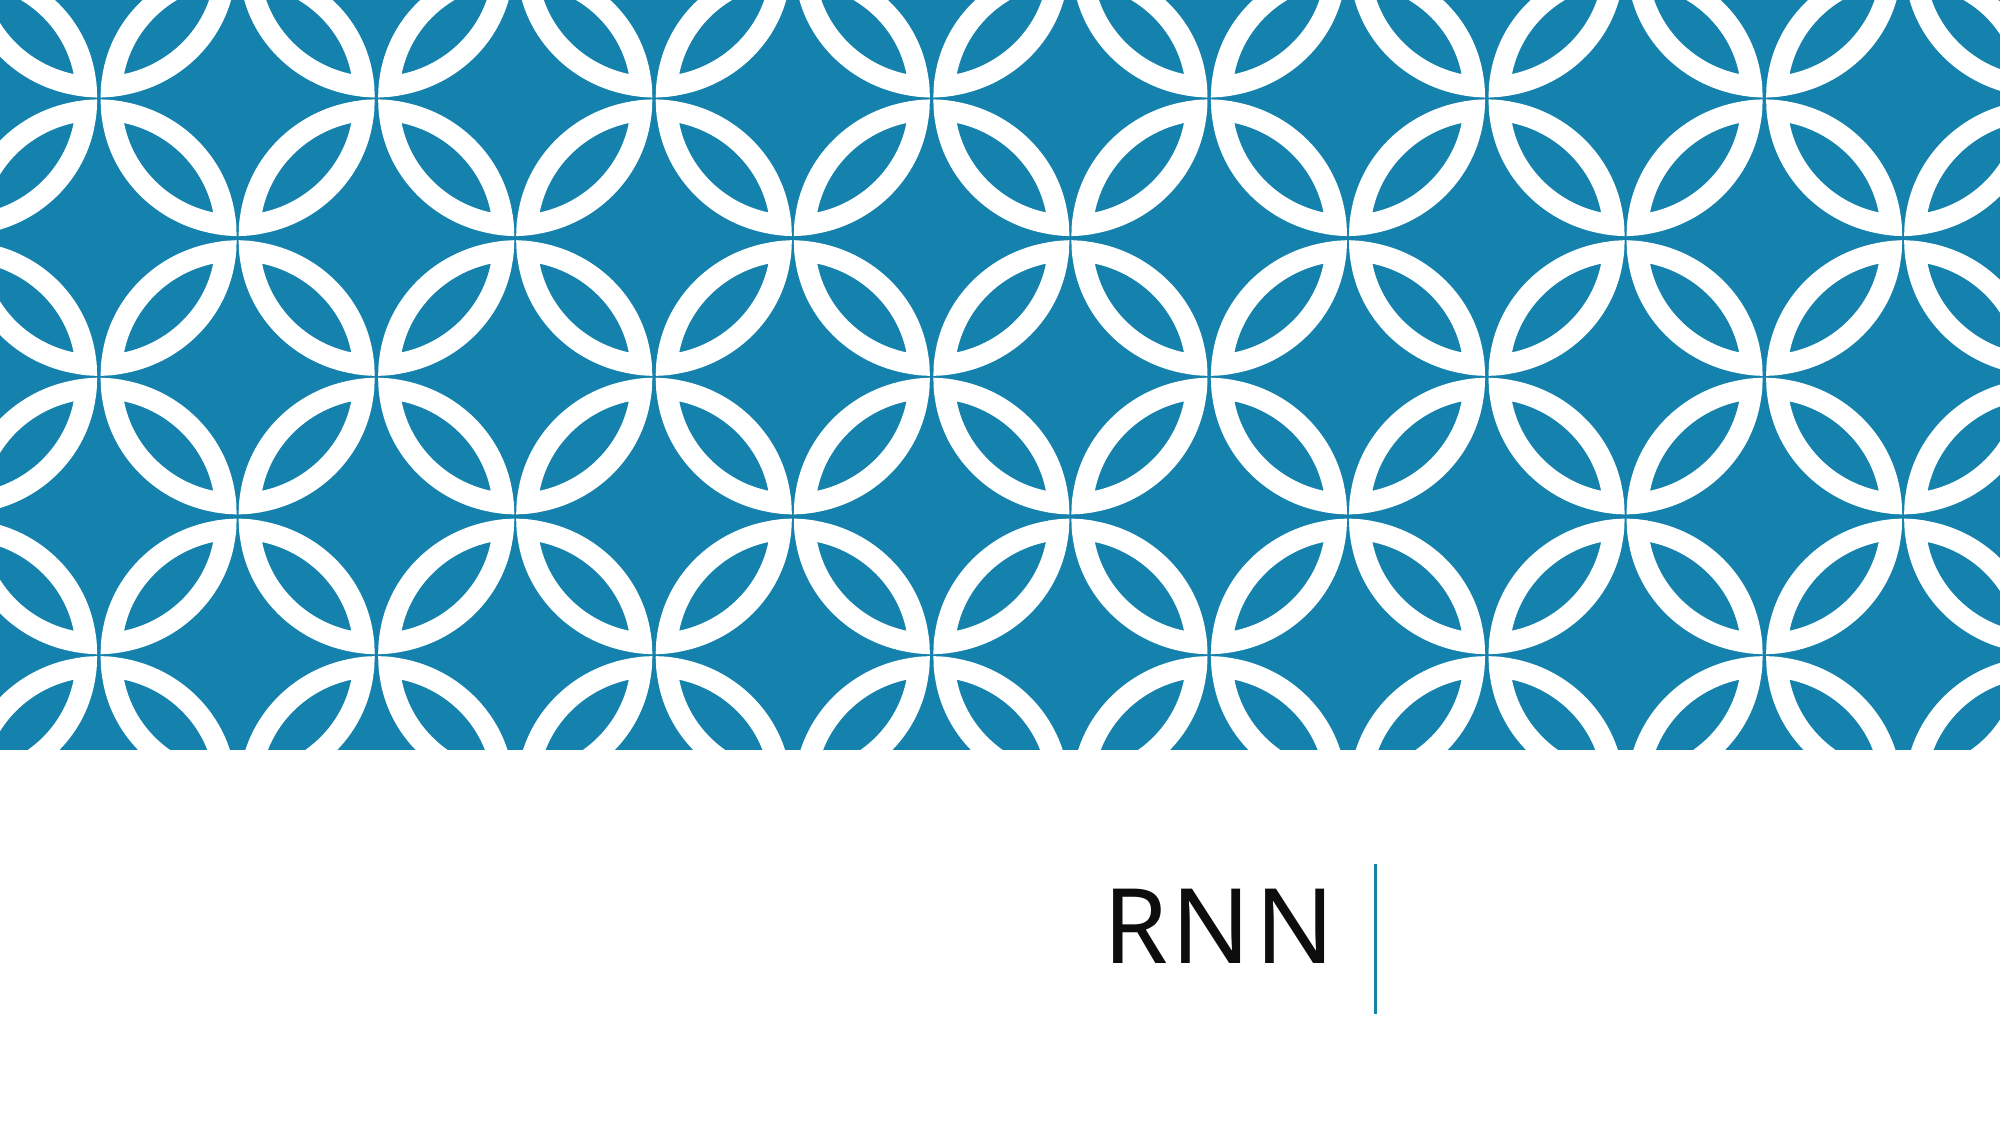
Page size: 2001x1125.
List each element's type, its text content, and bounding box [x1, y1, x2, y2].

title RNN [75, 813, 1350, 1054]
